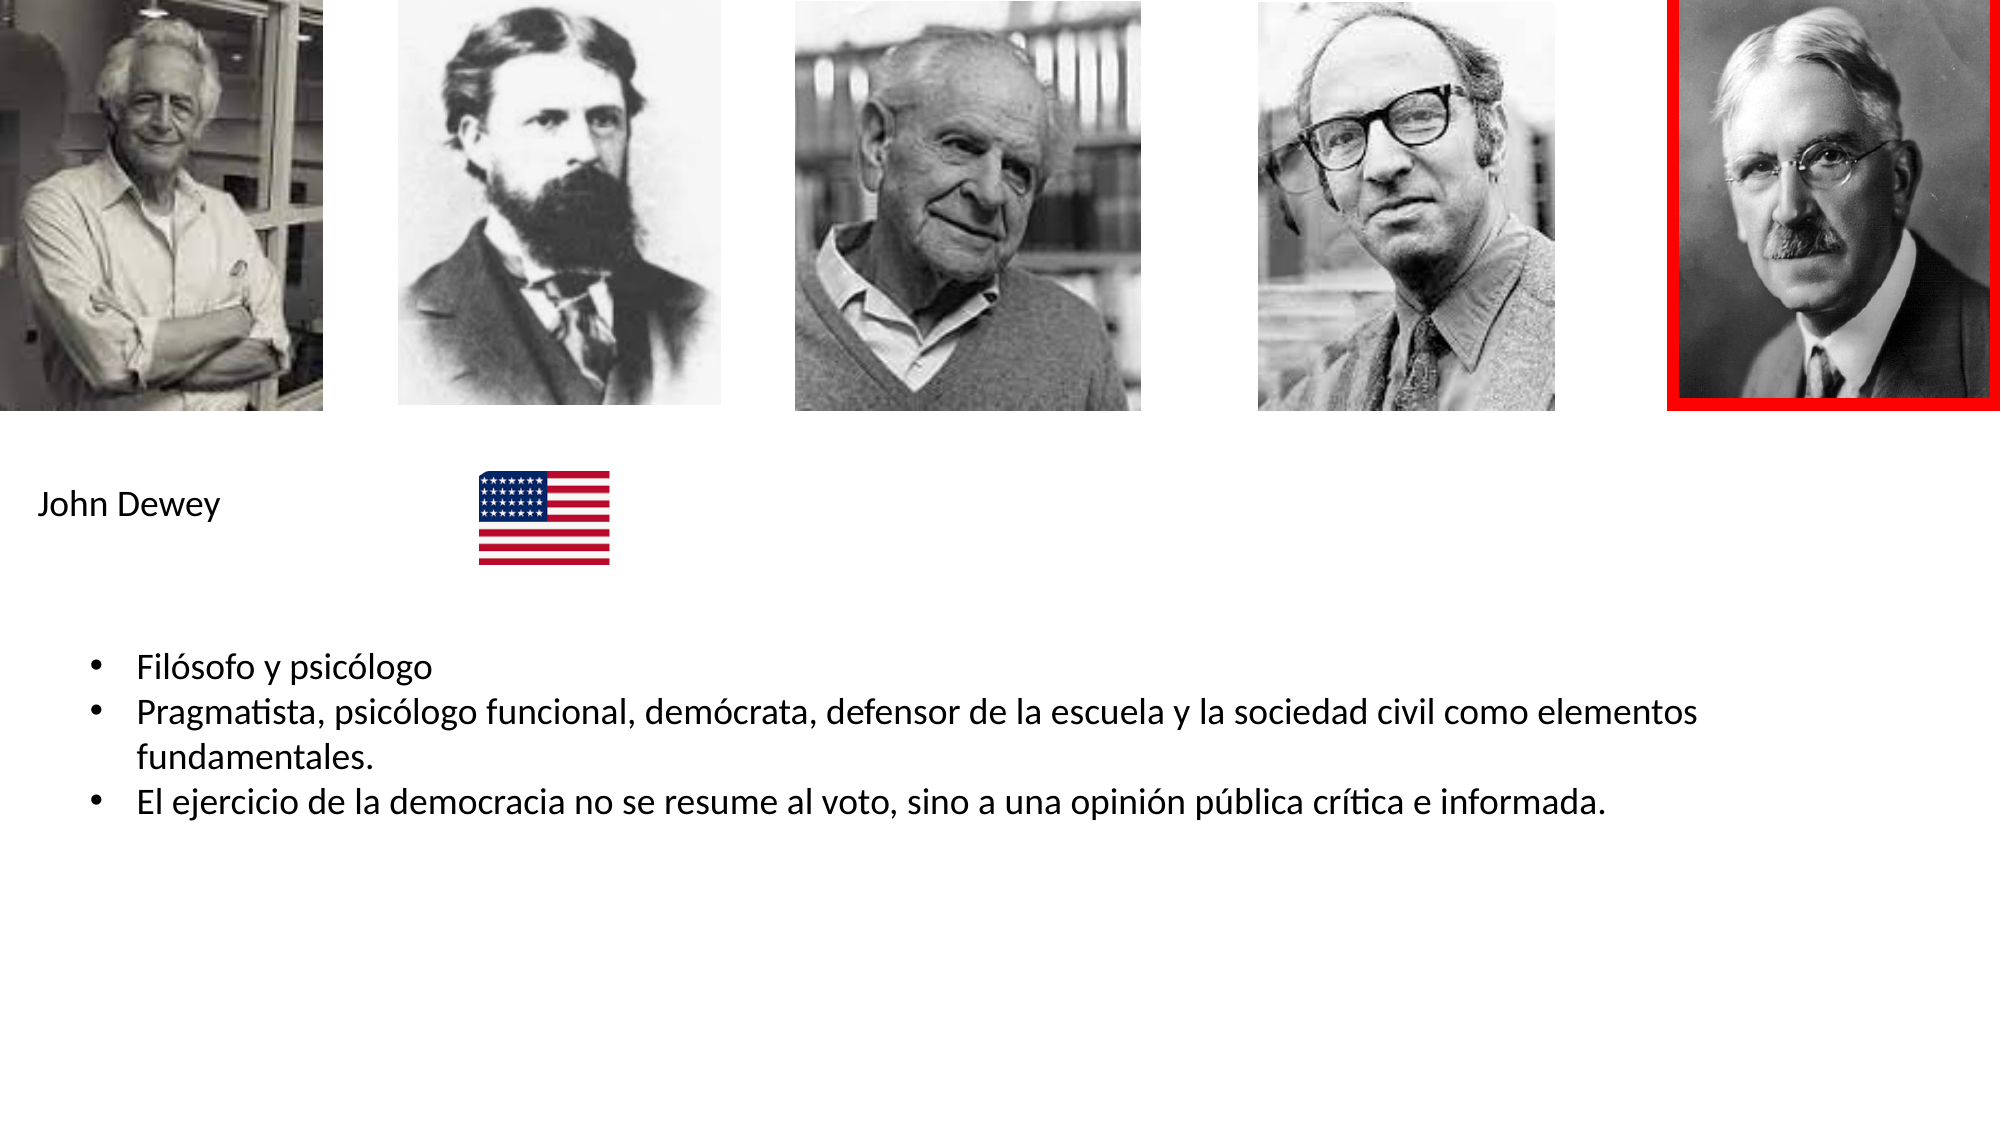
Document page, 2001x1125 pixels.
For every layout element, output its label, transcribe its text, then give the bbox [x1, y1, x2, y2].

text_box Filósofo y psicólogo Pragmatista, psicólogo funcional, demócrata, defensor de la escuela y la sociedad civil como elementos fundamentales. El ejercicio de la democracia no se resume al voto, sino a una opinión pública crítica e informada. [75, 634, 1886, 874]
picture [795, 1, 1141, 411]
text_box John Dewey [22, 471, 479, 532]
picture [1673, 0, 2000, 405]
picture [398, 0, 721, 405]
picture [1258, 2, 1555, 411]
picture [479, 471, 610, 565]
picture [0, 0, 323, 411]
